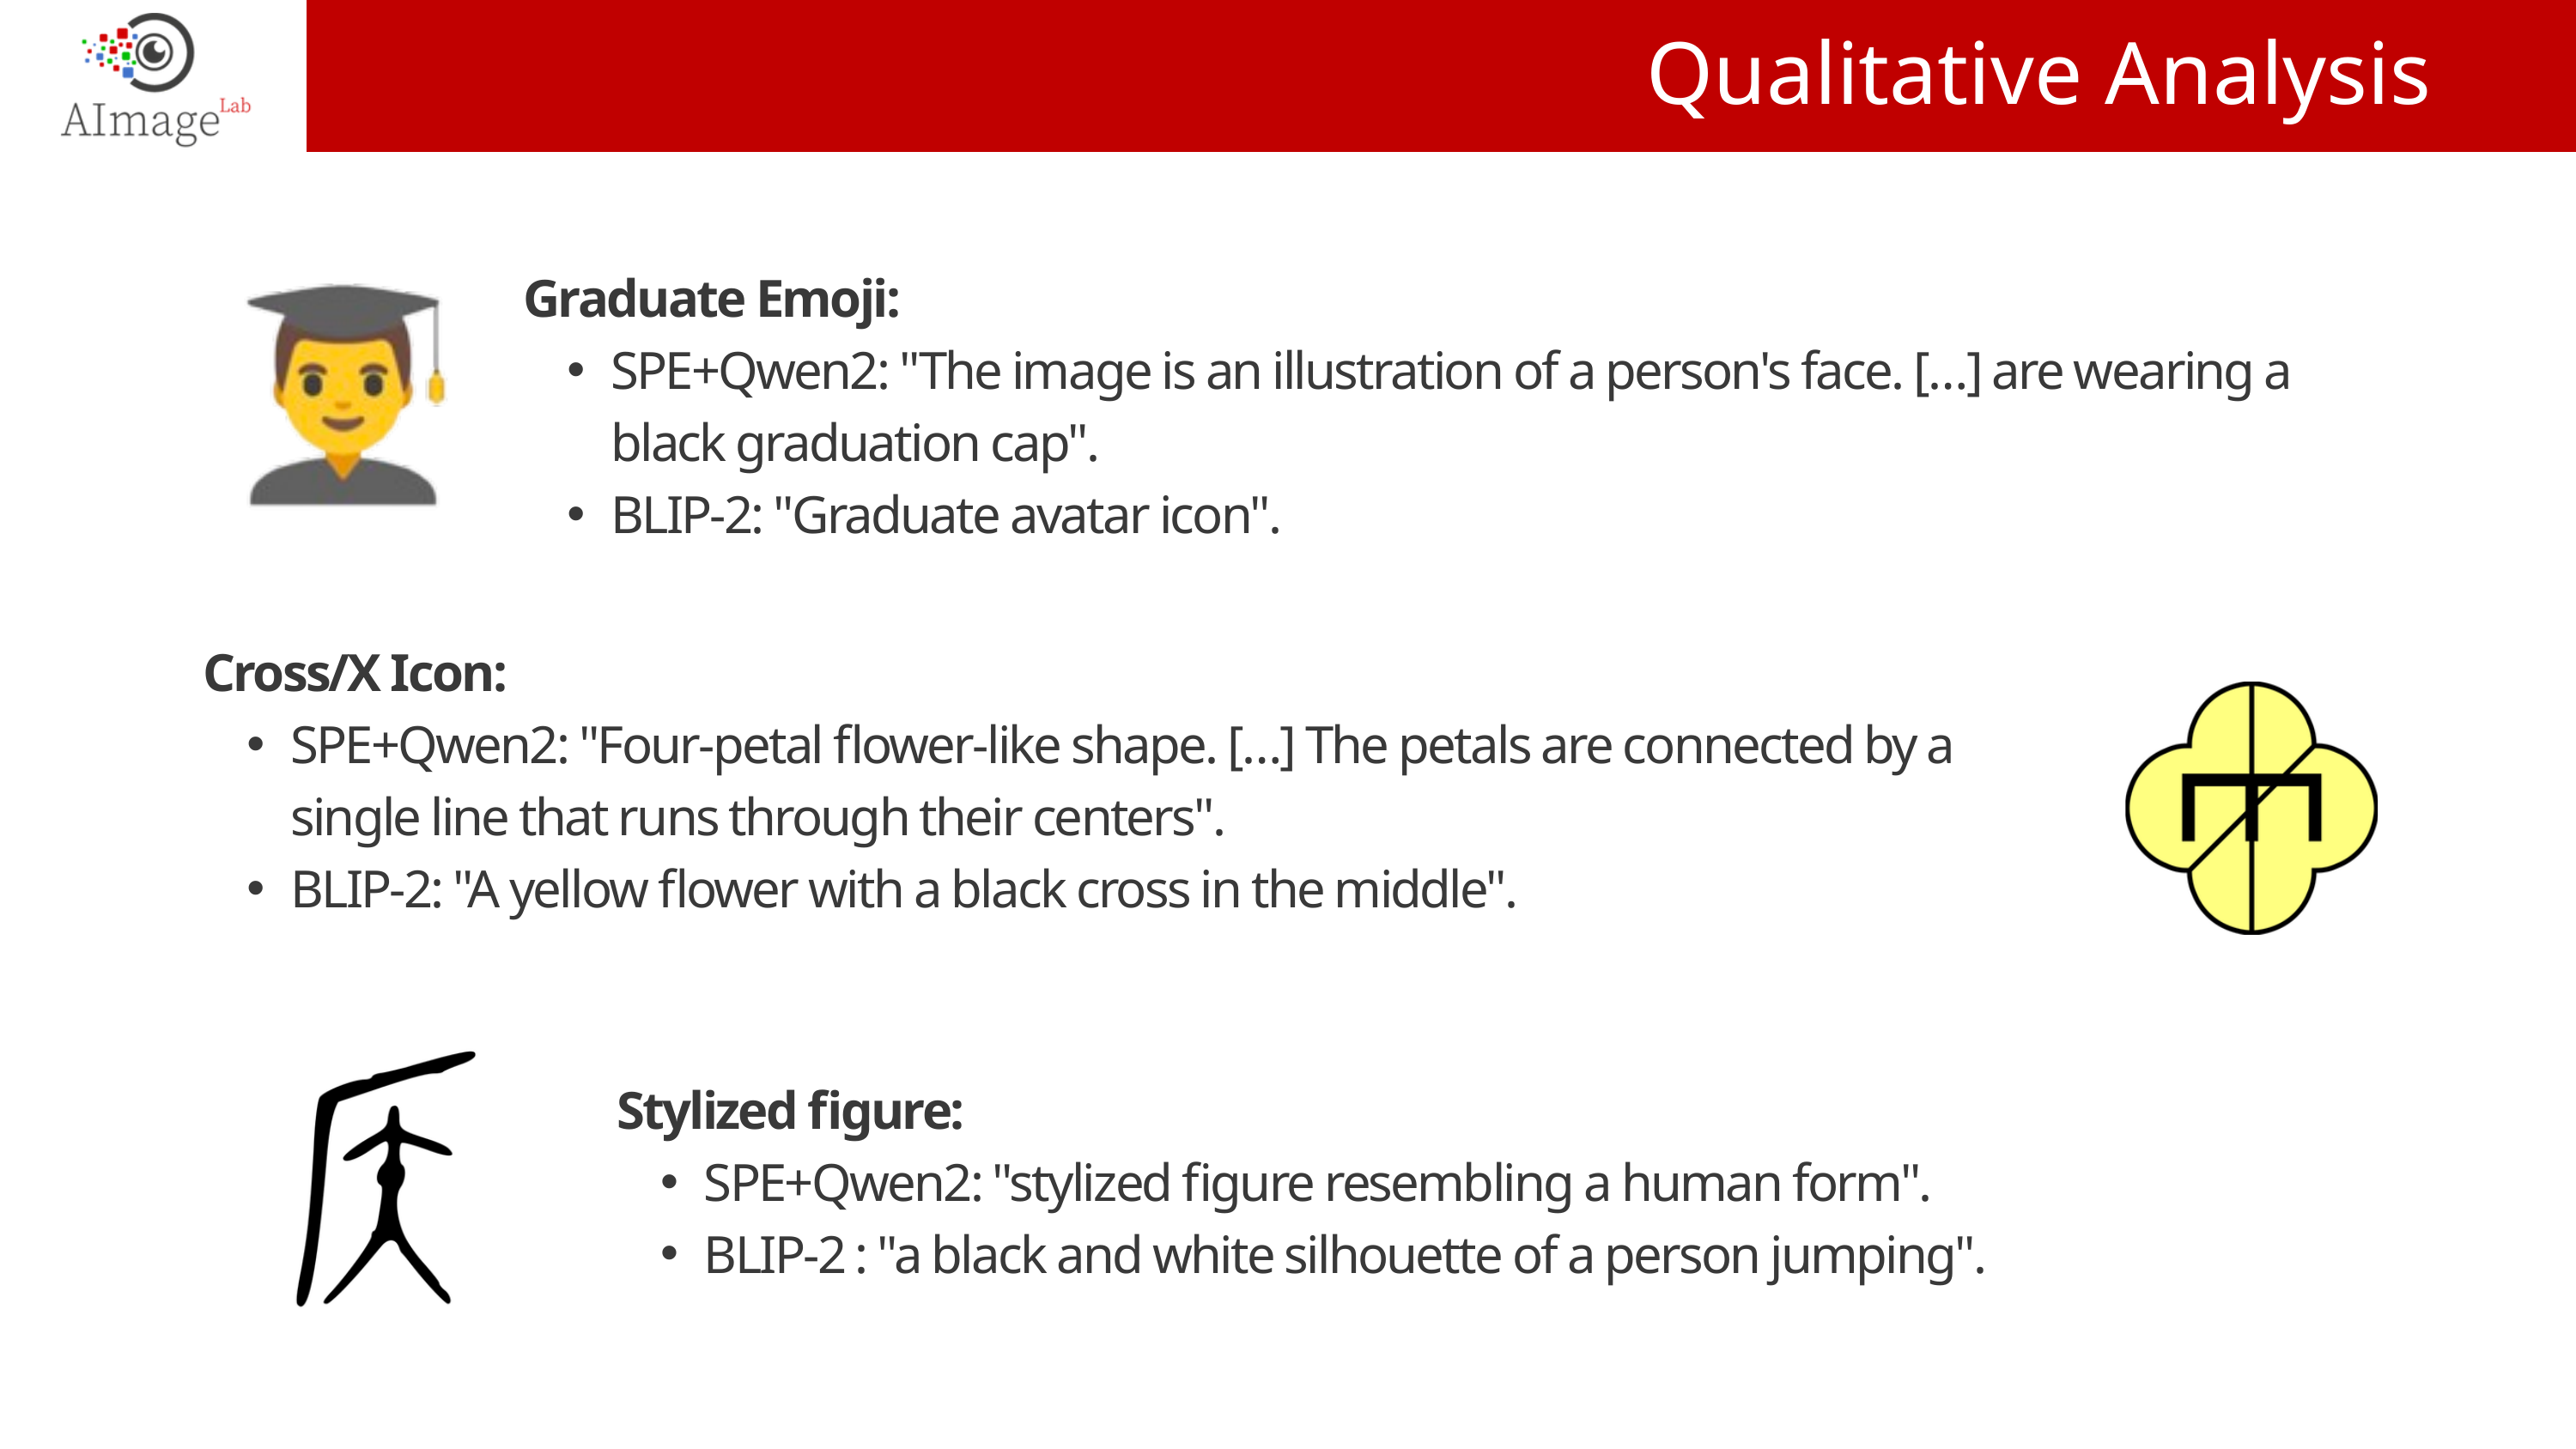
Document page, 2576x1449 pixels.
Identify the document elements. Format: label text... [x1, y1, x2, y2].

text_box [306, 0, 2576, 153]
text_box Cross/X Icon: SPE+Qwen2: "Four-petal flower-like shape. […] The petals are connected by a single line that runs through their centers". BLIP-2: "A yellow flower with a black cross in the middle". [203, 629, 2070, 990]
text_box [0, 264, 523, 526]
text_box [60, 13, 246, 152]
text_box [2125, 682, 2379, 935]
text_box [252, 1034, 522, 1313]
text_box Stylized figure: SPE+Qwen2: "stylized figure resembling a human form". BLIP-2 : "a black and white silhouette of a person jumping". [617, 995, 2576, 1355]
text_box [252, 7, 2522, 245]
text_box Graduate Emoji: SPE+Qwen2: "The image is an illustration of a person's face. […] are wearing a black graduation cap". BLIP-2: "Graduate avatar icon". [523, 255, 2390, 615]
